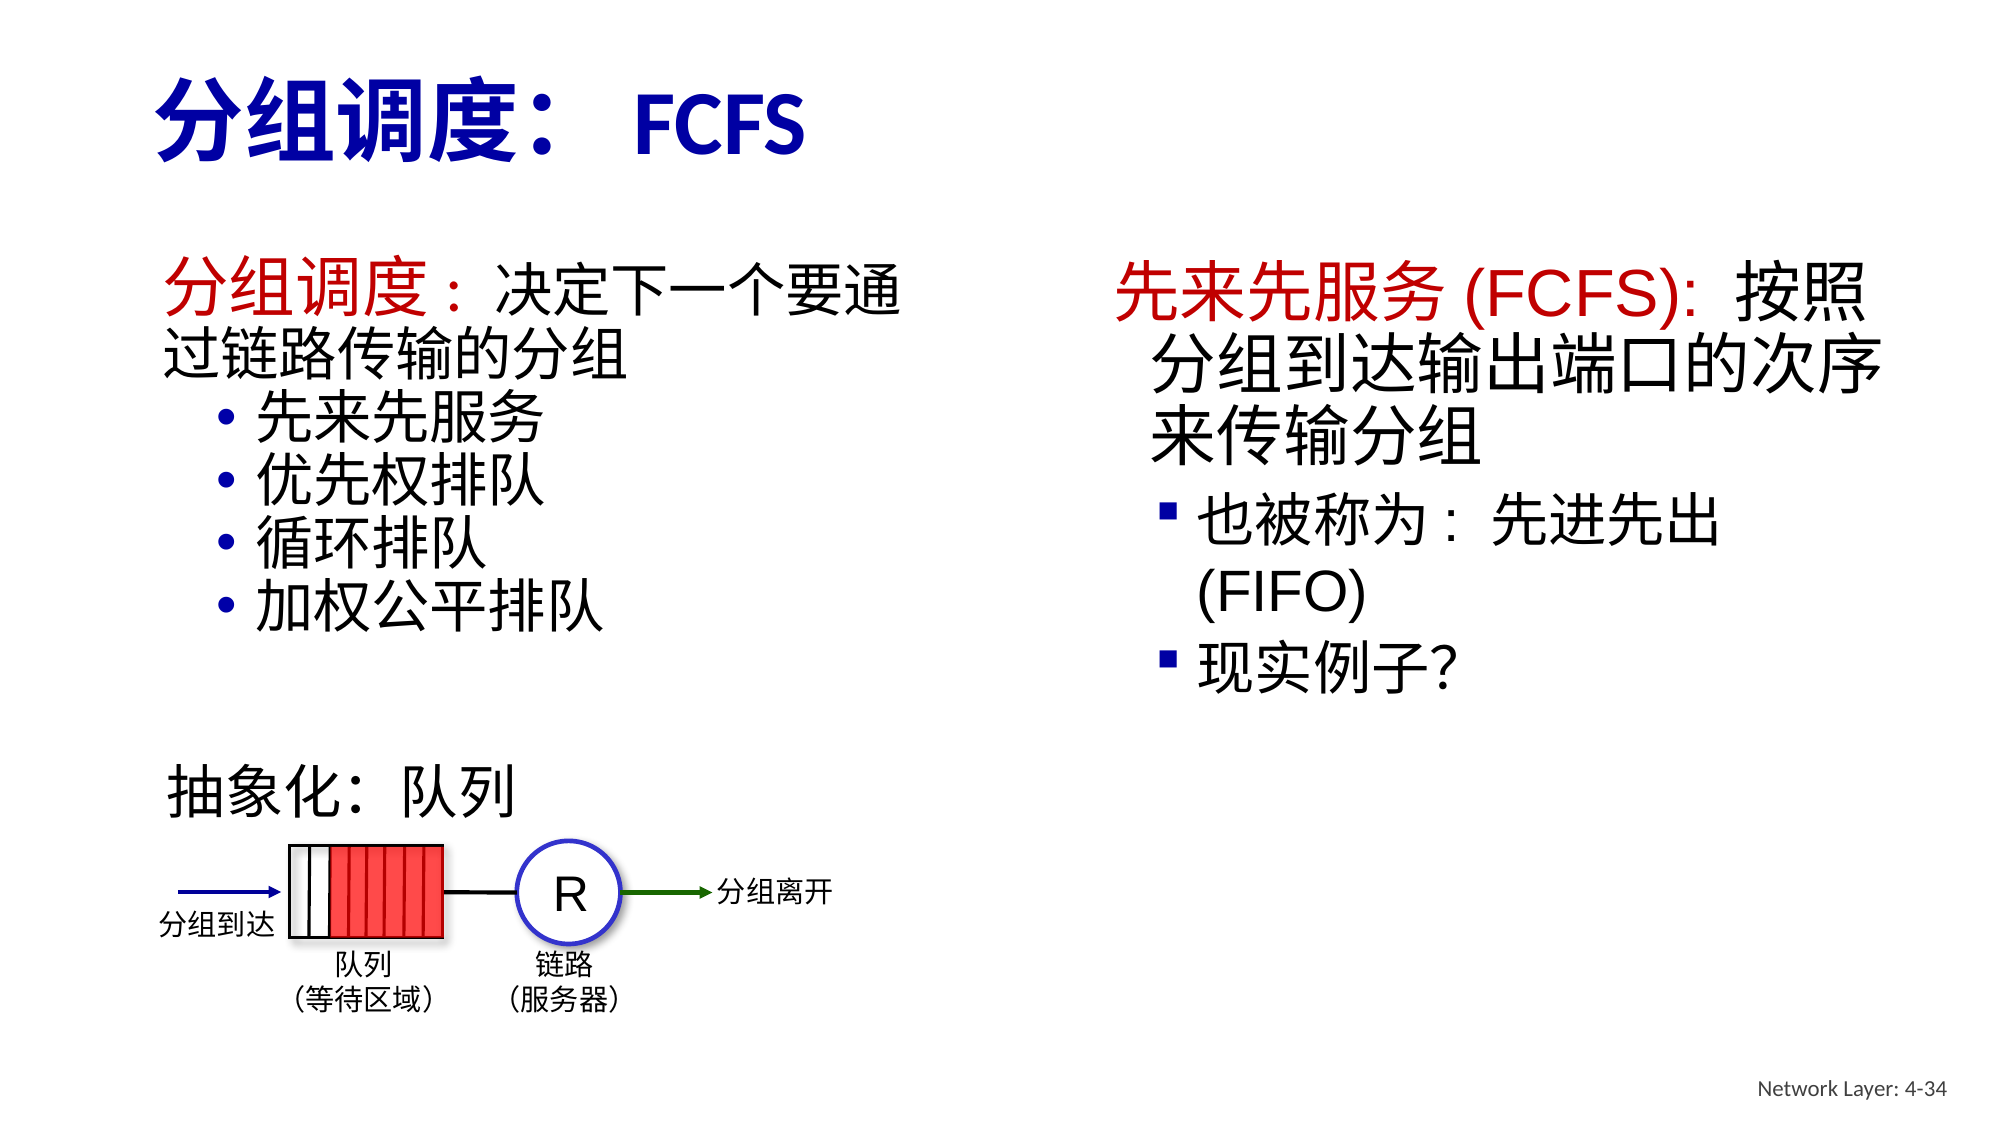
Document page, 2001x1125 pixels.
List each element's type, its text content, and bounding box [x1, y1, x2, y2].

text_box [142, 747, 850, 1026]
text_box 先来先服务(FCFS): 按照分组到达输出端口的次序来传输分组 也被称为: 先进先出 (FIFO) 现实例子？ [1096, 251, 1911, 790]
title 分组调度：FCFS [137, 51, 1863, 198]
list 分组调度: 决定下一个要通过链路传输的分组 先来先服务 优先权排队 循环排队 加权公平排队 [125, 245, 960, 866]
slide_number Network Layer: 4-34 [1512, 1056, 1963, 1117]
